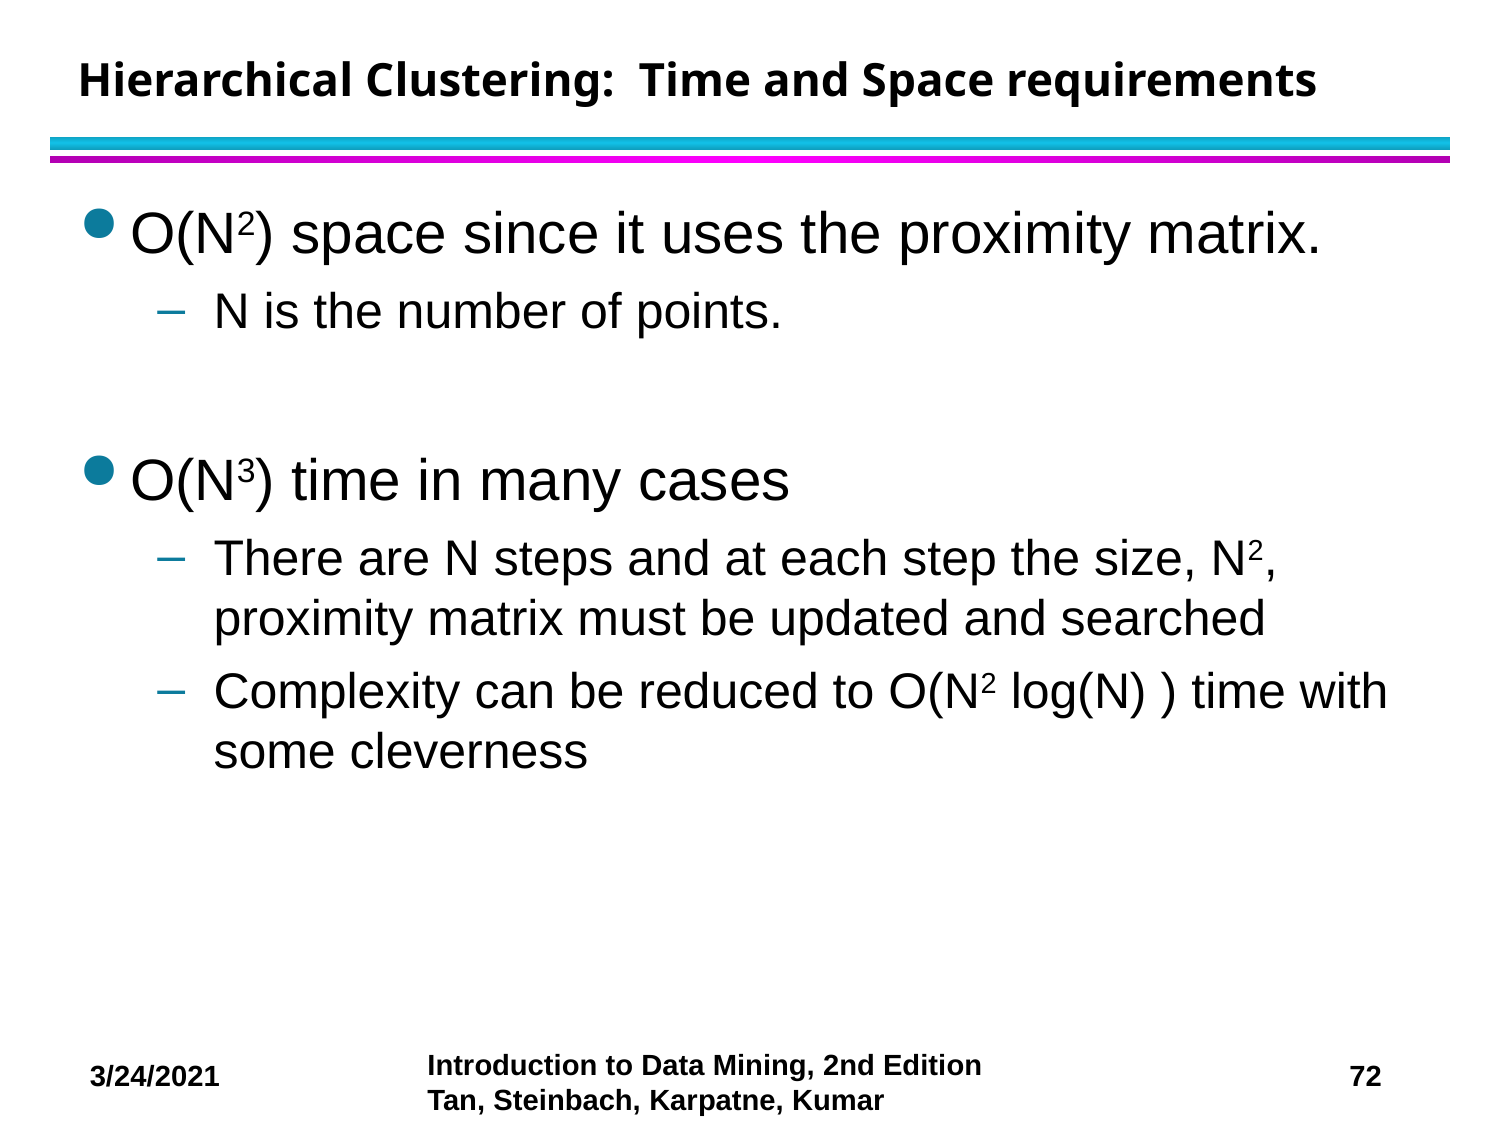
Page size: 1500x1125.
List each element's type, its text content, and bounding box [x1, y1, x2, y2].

list O(N2) space since it uses the proximity matrix. N is the number of points. O(N3) time in many cases There are N steps and at each step the size, N2, proximity matrix must be updated and searched Complexity can be reduced to O(N2 log(N) ) time with some cleverness [67, 187, 1432, 1038]
title Hierarchical Clustering: Time and Space requirements [62, 24, 1421, 113]
